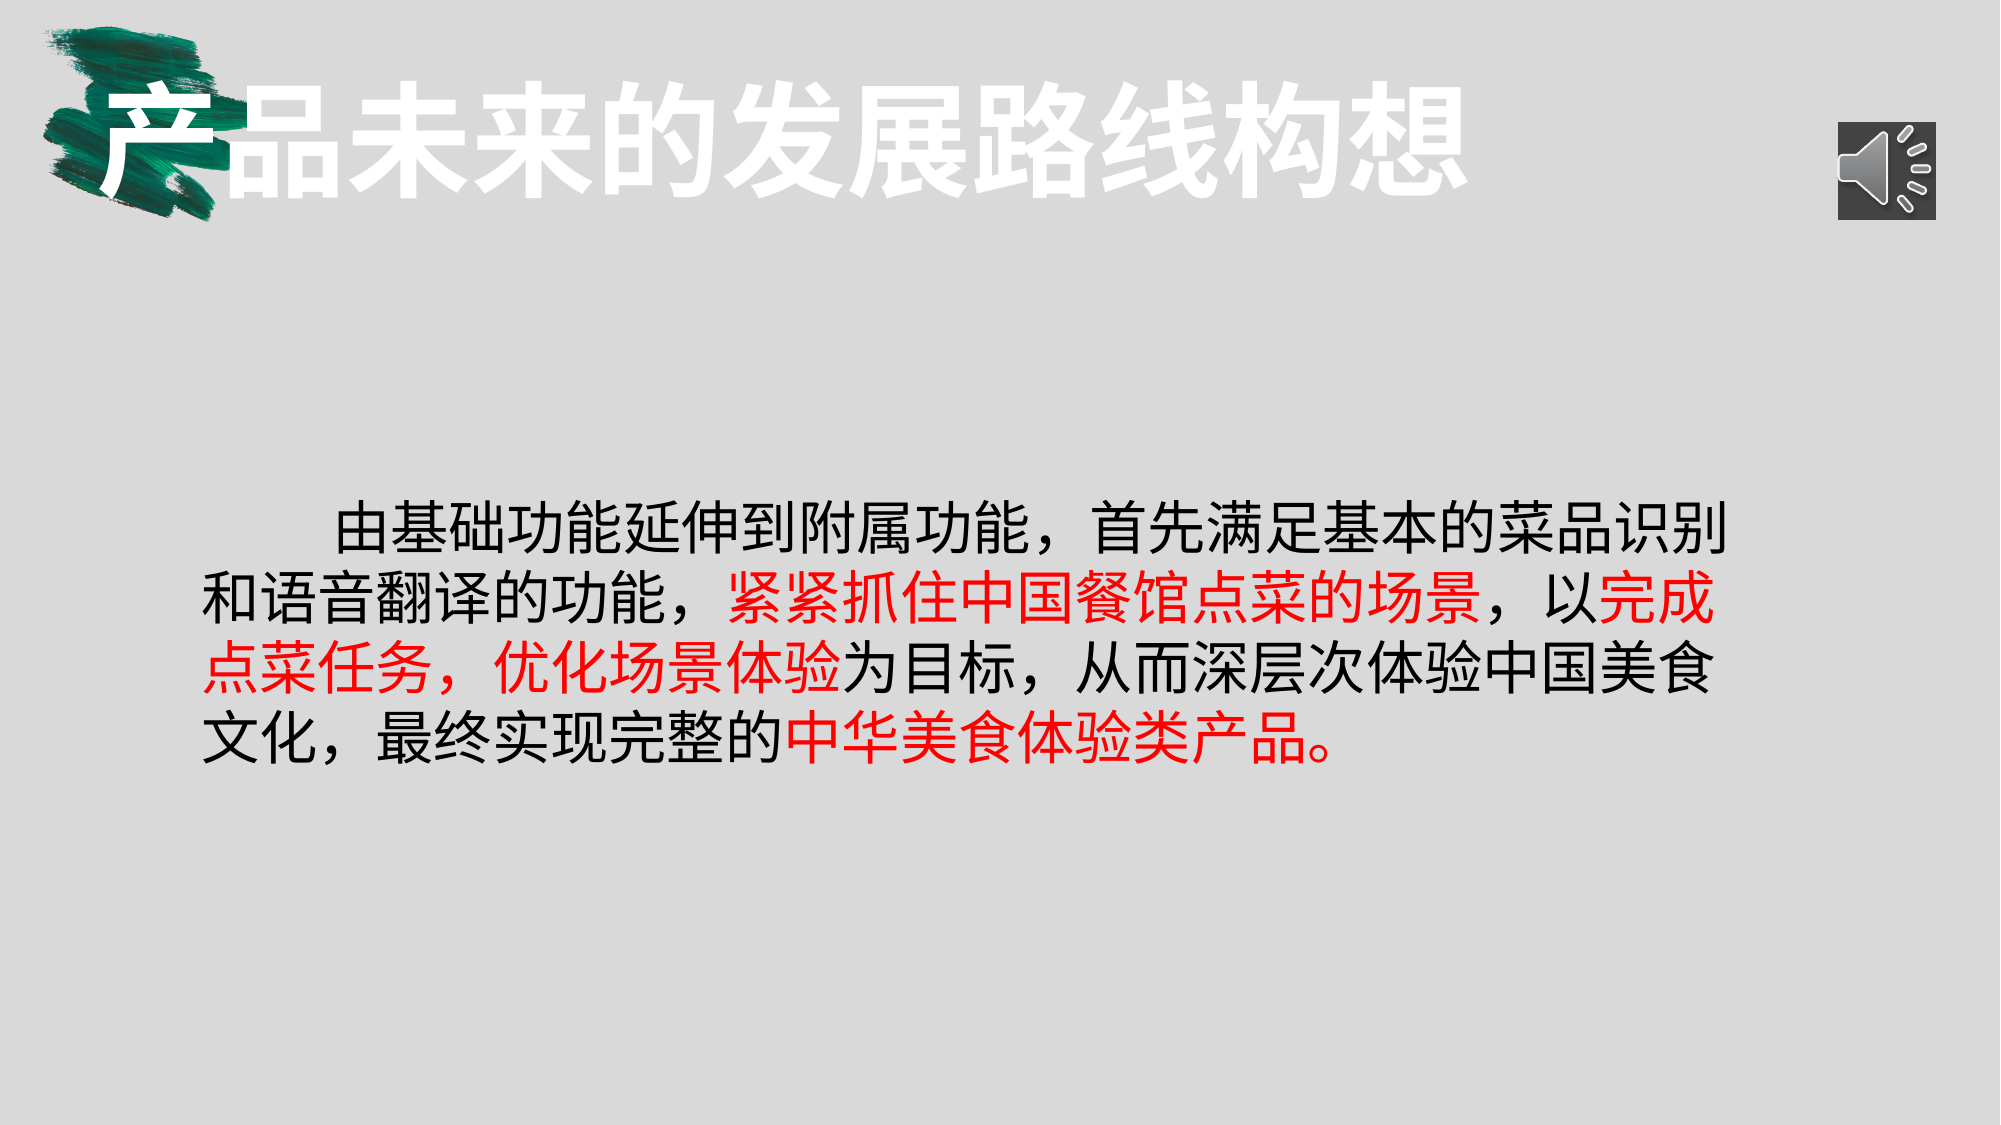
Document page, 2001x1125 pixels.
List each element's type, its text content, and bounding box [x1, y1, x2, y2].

text_box 由基础功能延伸到附属功能，首先满足基本的菜品识别和语音翻译的功能，紧紧抓住中国餐馆点菜的场景，以完成点菜任务，优化场景体验为目标，从而深层次体验中国美食文化，最终实现完整的中华美食体验类产品。 [186, 483, 1752, 779]
text_box 产品未来的发展路线构想 [256, 54, 1584, 220]
picture [42, 26, 256, 222]
picture [1836, 121, 1937, 222]
